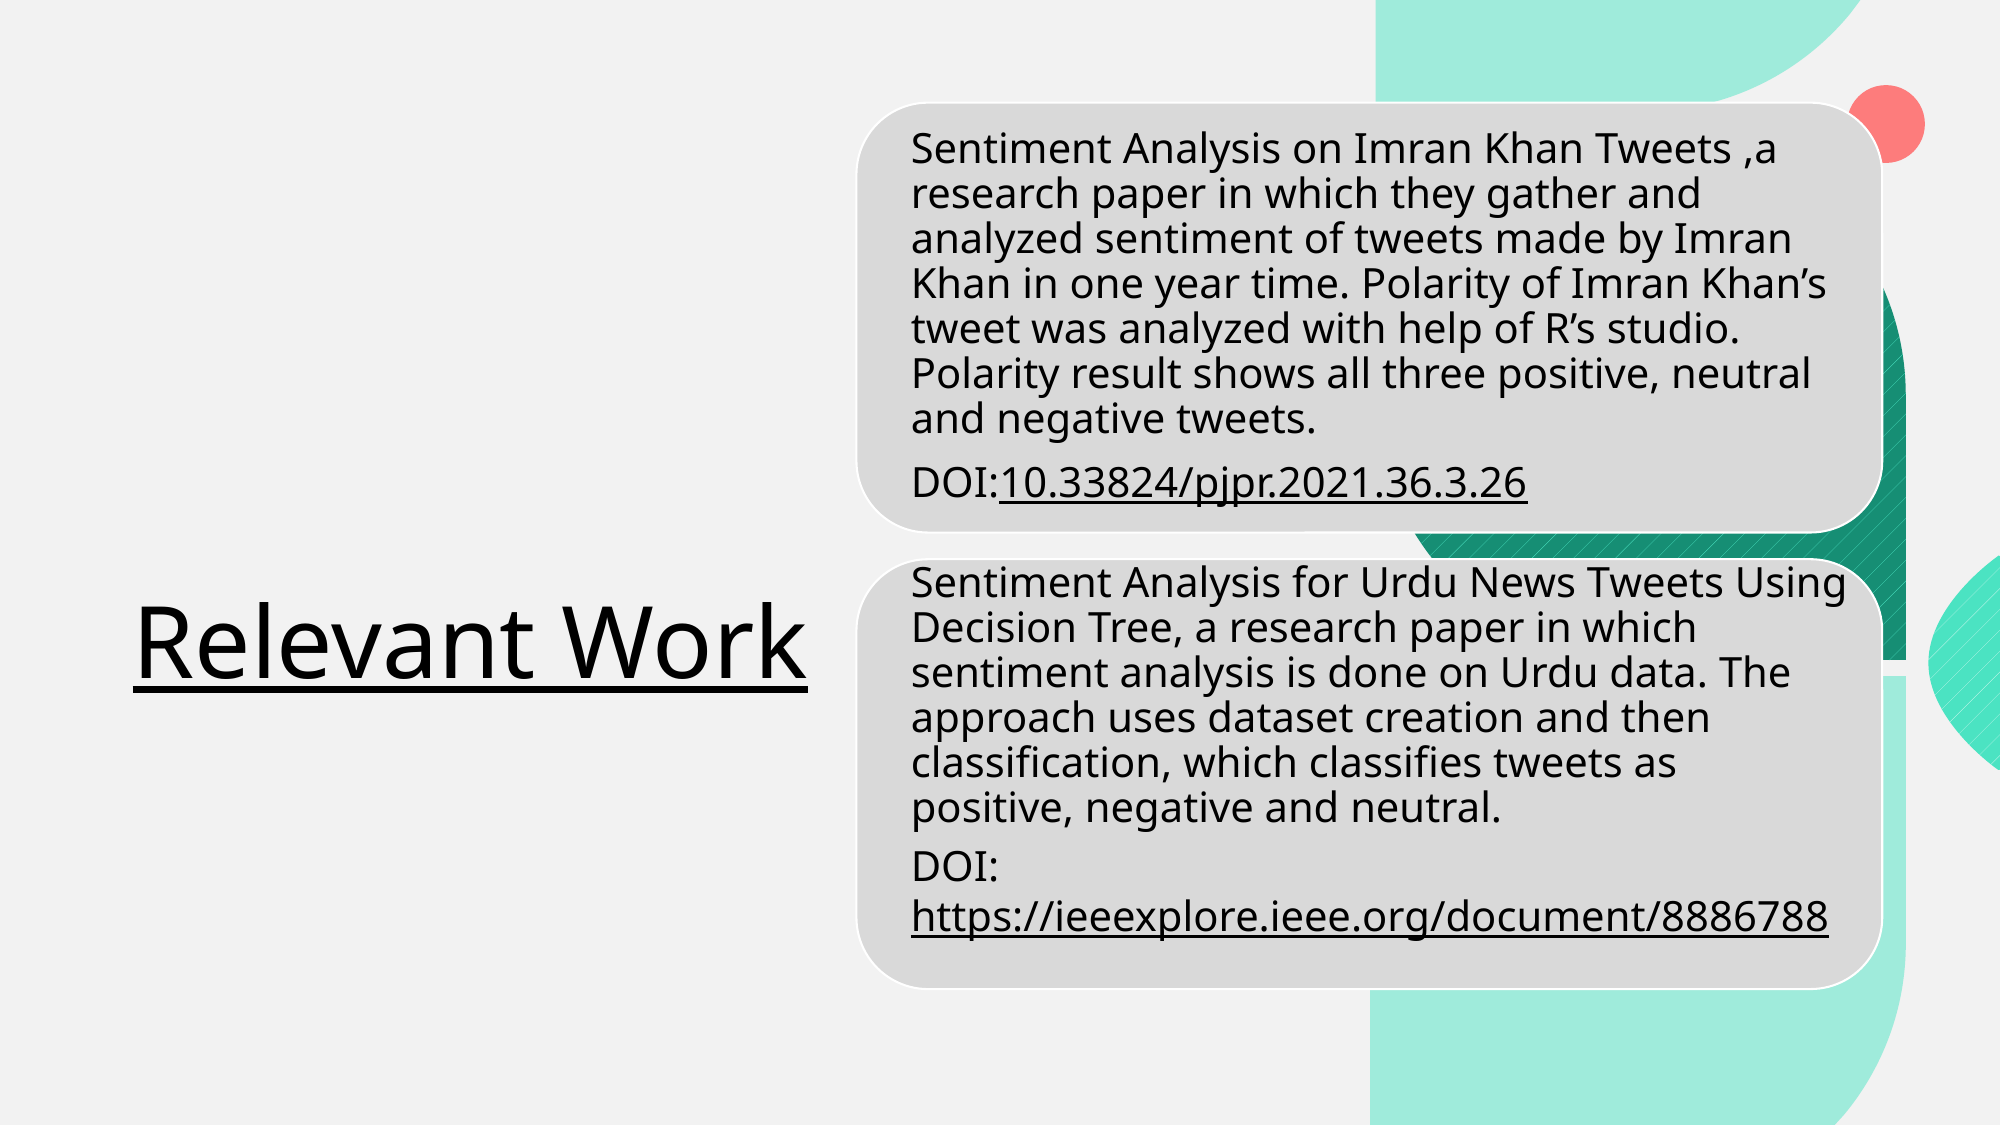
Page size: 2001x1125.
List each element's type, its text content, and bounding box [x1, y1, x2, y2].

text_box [856, 88, 1883, 999]
title Relevant Work [117, 388, 856, 708]
